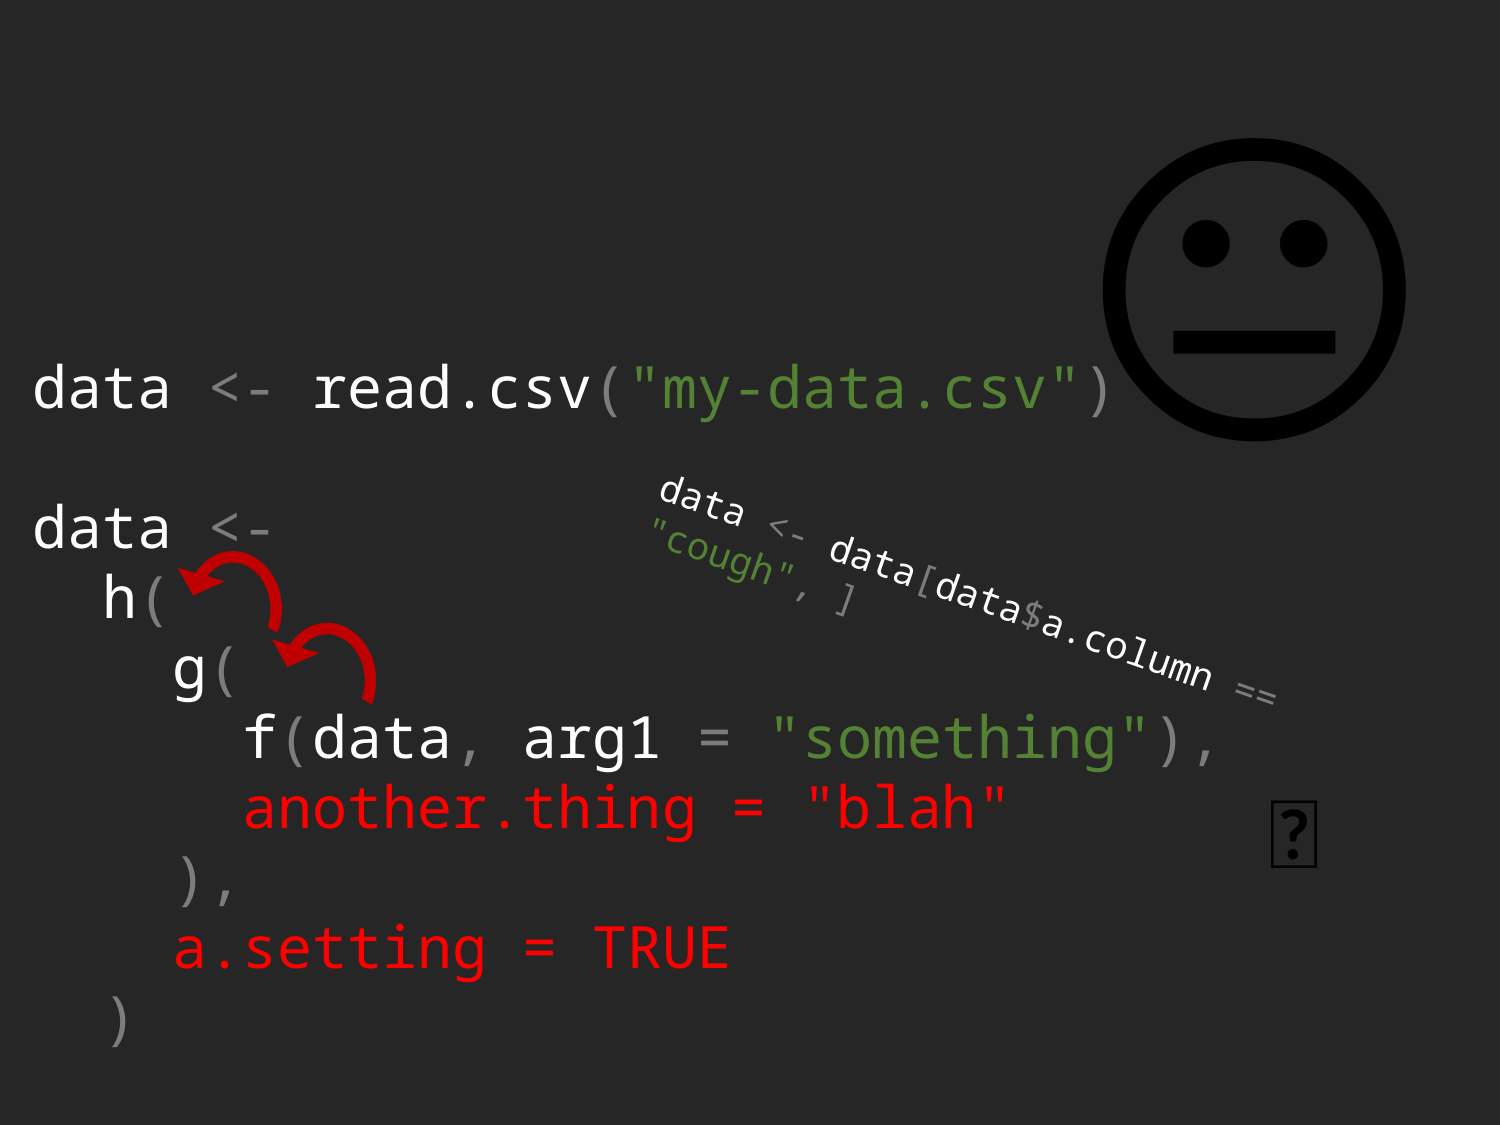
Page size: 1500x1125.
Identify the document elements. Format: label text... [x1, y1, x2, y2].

text_box 🤬 [1254, 760, 1335, 896]
text_box data <- read.csv("my-data.csv") data <- h( g( f(data, arg1 = "something"), another.thing = "blah" ), a.setting = TRUE ) [17, 342, 1483, 1125]
text_box 😐 [1059, 63, 1450, 493]
text_box [175, 550, 283, 635]
text_box [269, 621, 378, 706]
text_box data <- data[data$a.column == "cough", ] [623, 451, 1476, 837]
